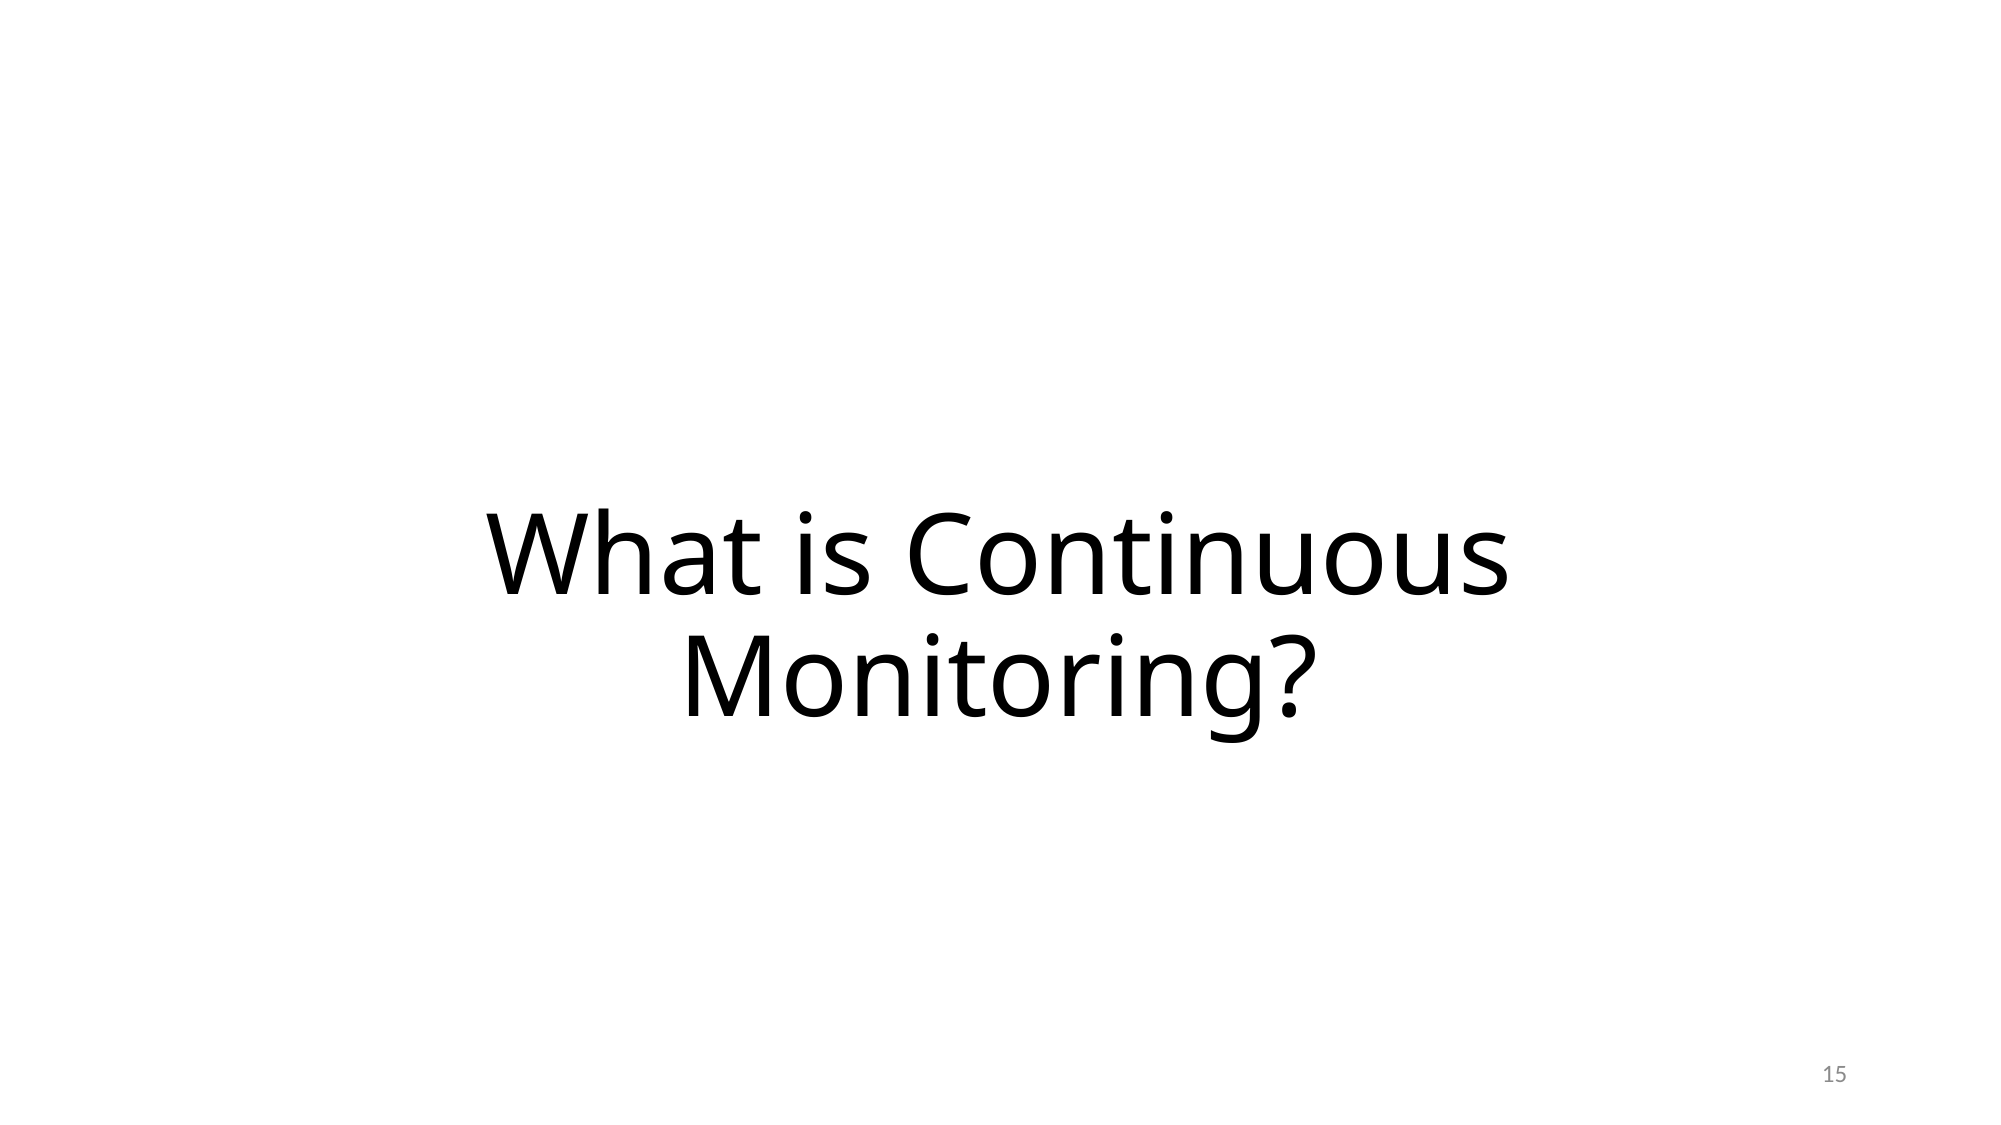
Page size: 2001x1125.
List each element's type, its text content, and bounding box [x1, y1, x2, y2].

title What is Continuous Monitoring? [136, 280, 1862, 749]
slide_number 15 [1412, 1042, 1863, 1103]
